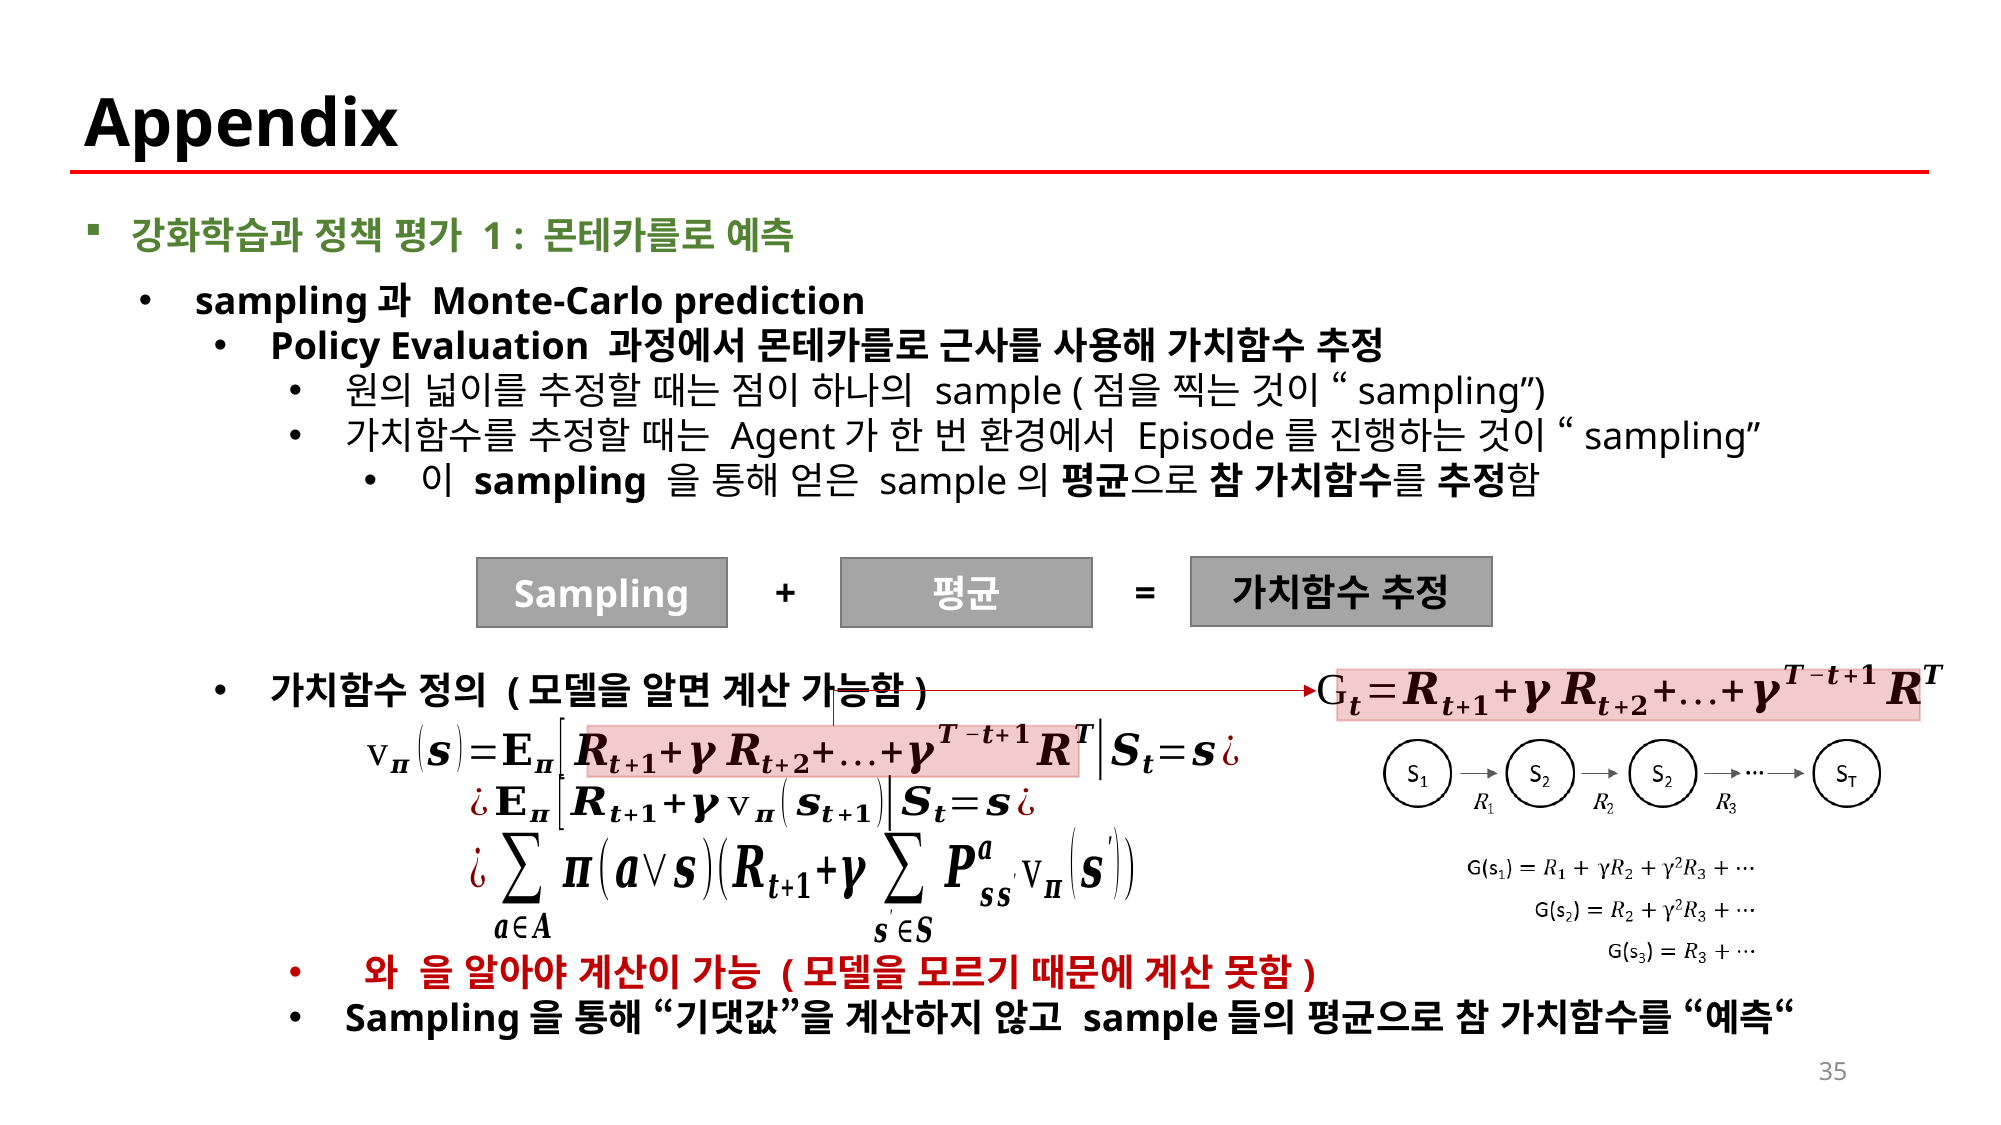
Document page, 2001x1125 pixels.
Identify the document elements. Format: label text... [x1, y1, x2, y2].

text_box [1336, 668, 1921, 722]
text_box sampling과 Monte-Carlo prediction Policy Evaluation 과정에서 몬테카를로 근사를 사용해 가치함수 추정 원의 넓이를 추정할 때는 점이 하나의 sample (점을 찍는 것이 “sampling”) 가치함수를 추정할 때는 Agent가 한 번 환경에서 Episode를 진행하는 것이 “sampling” 이 sampling 을 통해 얻은 sample의 평균으로 참 가치함수를 추정함 [124, 269, 1930, 600]
text_box 평균 [840, 557, 1057, 628]
slide_number 35 [1412, 1042, 1863, 1103]
text_box 강화학습과 정책 평가 1 : 몬테카를로 예측 [69, 204, 1317, 265]
picture [1383, 736, 1881, 975]
text_box Appendix [69, 15, 1795, 171]
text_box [1057, 466, 1093, 950]
text_box 가치함수 정의 (모델을 알면 계산 가능함) [124, 660, 1057, 720]
text_box Appendix [69, 173, 1795, 234]
text_box [586, 725, 1057, 778]
text_box 가치함수 추정 [1190, 556, 1493, 627]
text_box = [1107, 561, 1184, 622]
text_box 가치함수 정의 (모델을 알면 계산 가능함) [1093, 660, 1930, 720]
text_box Sampling [476, 557, 728, 628]
text_box + [747, 561, 824, 622]
